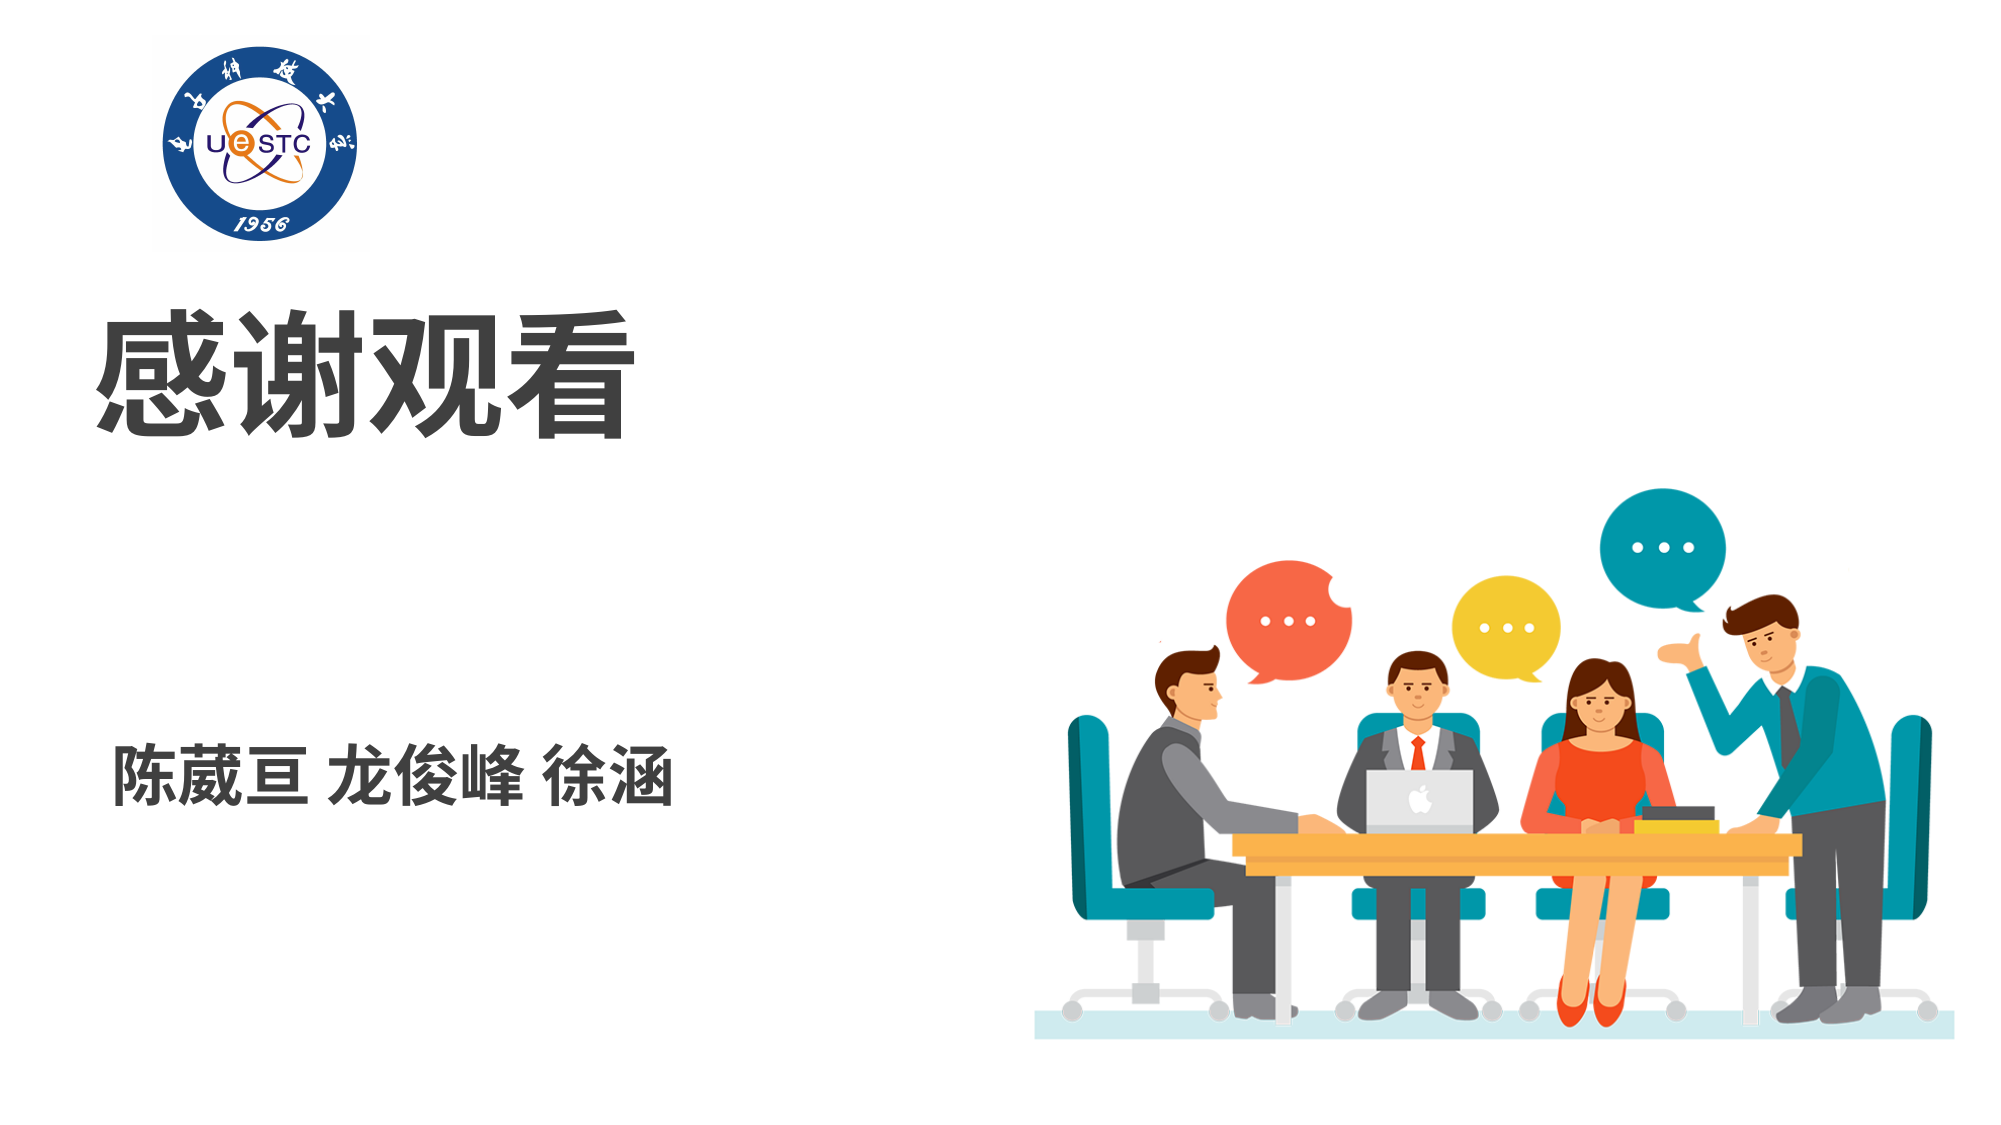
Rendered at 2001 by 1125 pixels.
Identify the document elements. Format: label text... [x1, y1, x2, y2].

text_box 感谢观看 [77, 281, 1049, 461]
picture [152, 35, 370, 252]
text_box 陈葳亘 龙俊峰 徐涵 [99, 688, 988, 940]
picture [988, 399, 2000, 1095]
